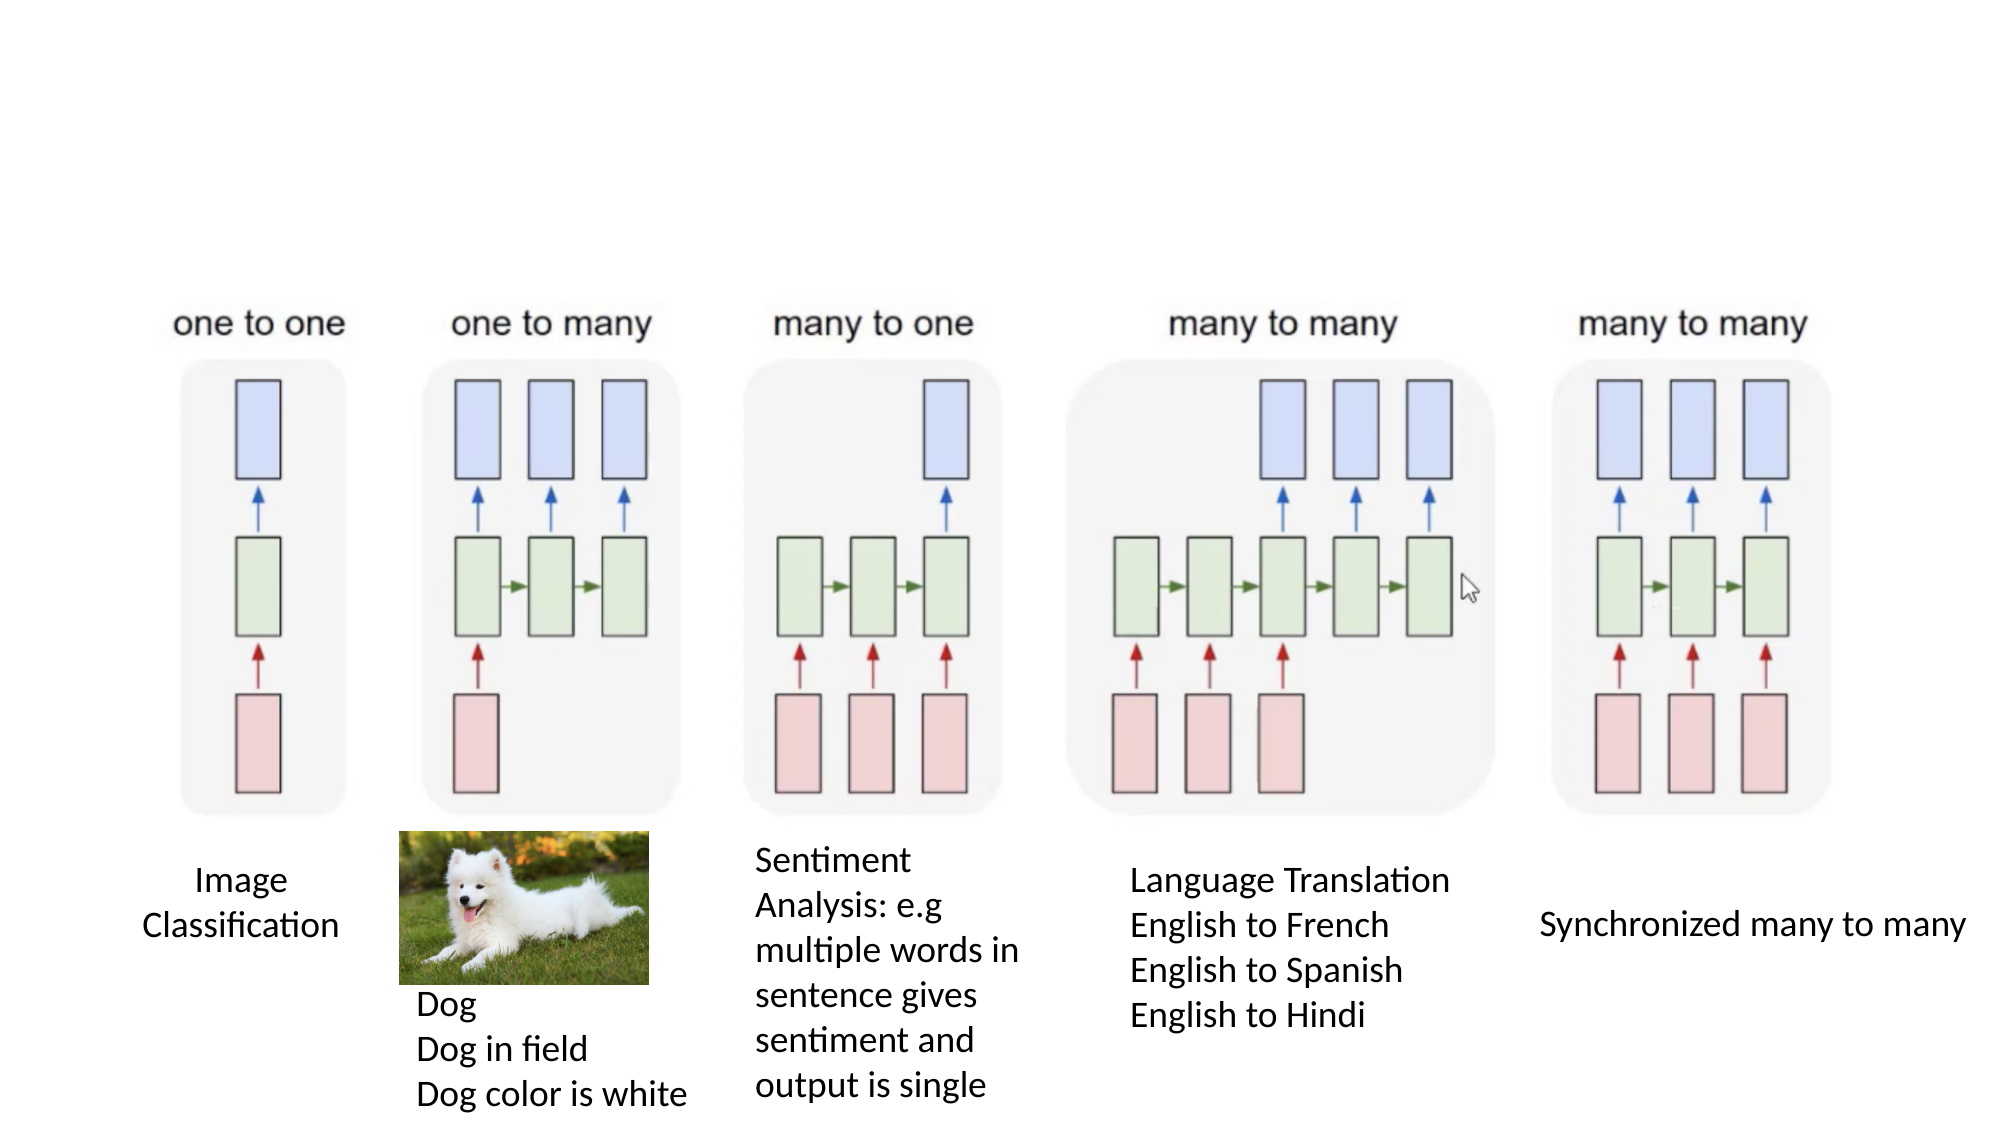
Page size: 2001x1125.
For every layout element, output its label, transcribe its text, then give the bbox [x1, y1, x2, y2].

text_box Language Translation English to French English to Spanish English to Hindi [1115, 847, 1466, 1043]
text_box Sentiment Analysis: e.g multiple words in sentence gives sentiment and output is single [740, 845, 1061, 1112]
text_box Dog Dog in field Dog color is white [401, 971, 704, 1121]
text_box Image Classification [127, 847, 355, 953]
text_box Synchronized many to many [1524, 891, 1982, 952]
picture [125, 280, 1874, 985]
